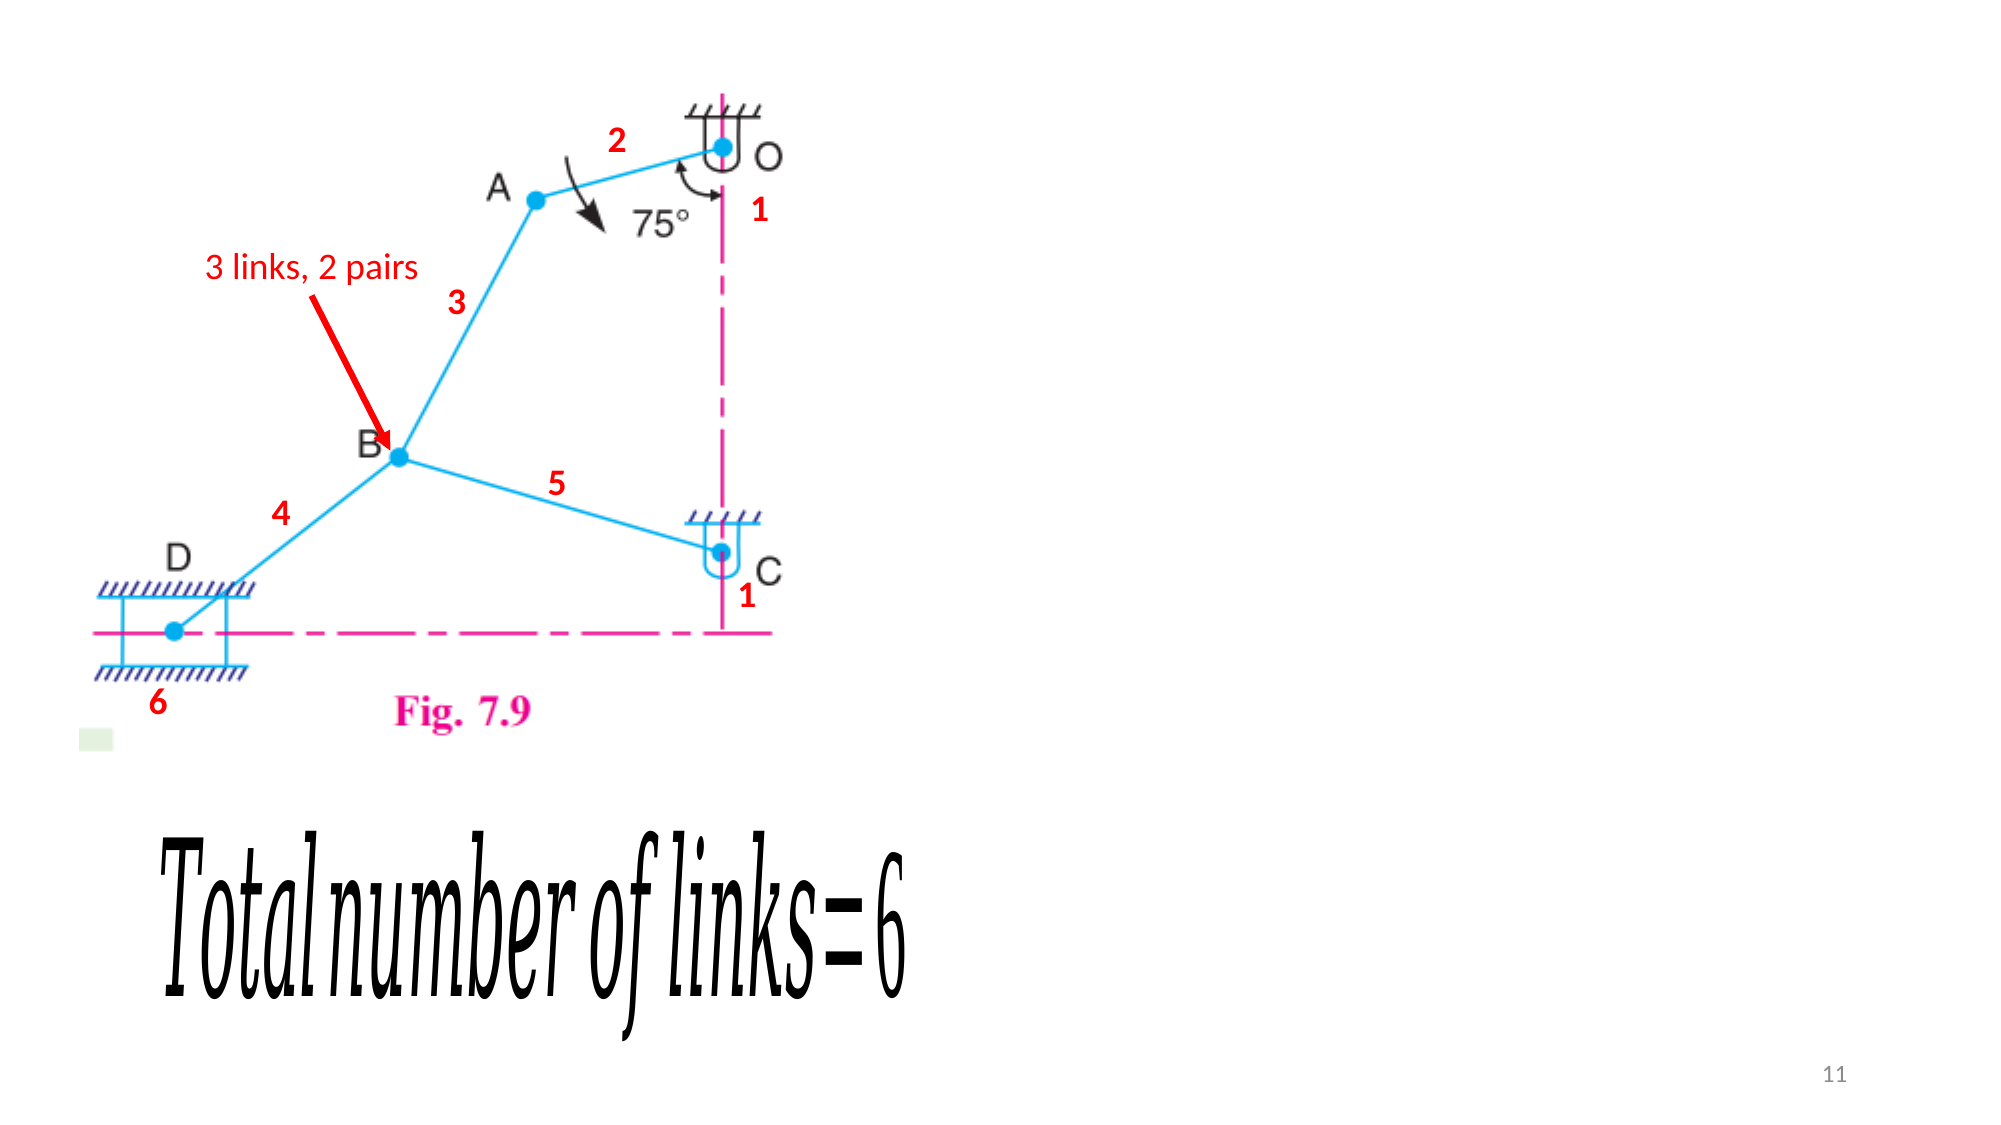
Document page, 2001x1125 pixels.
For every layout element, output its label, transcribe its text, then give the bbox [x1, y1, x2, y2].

picture [79, 76, 811, 756]
slide_number 11 [1412, 1042, 1863, 1103]
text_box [311, 295, 391, 451]
